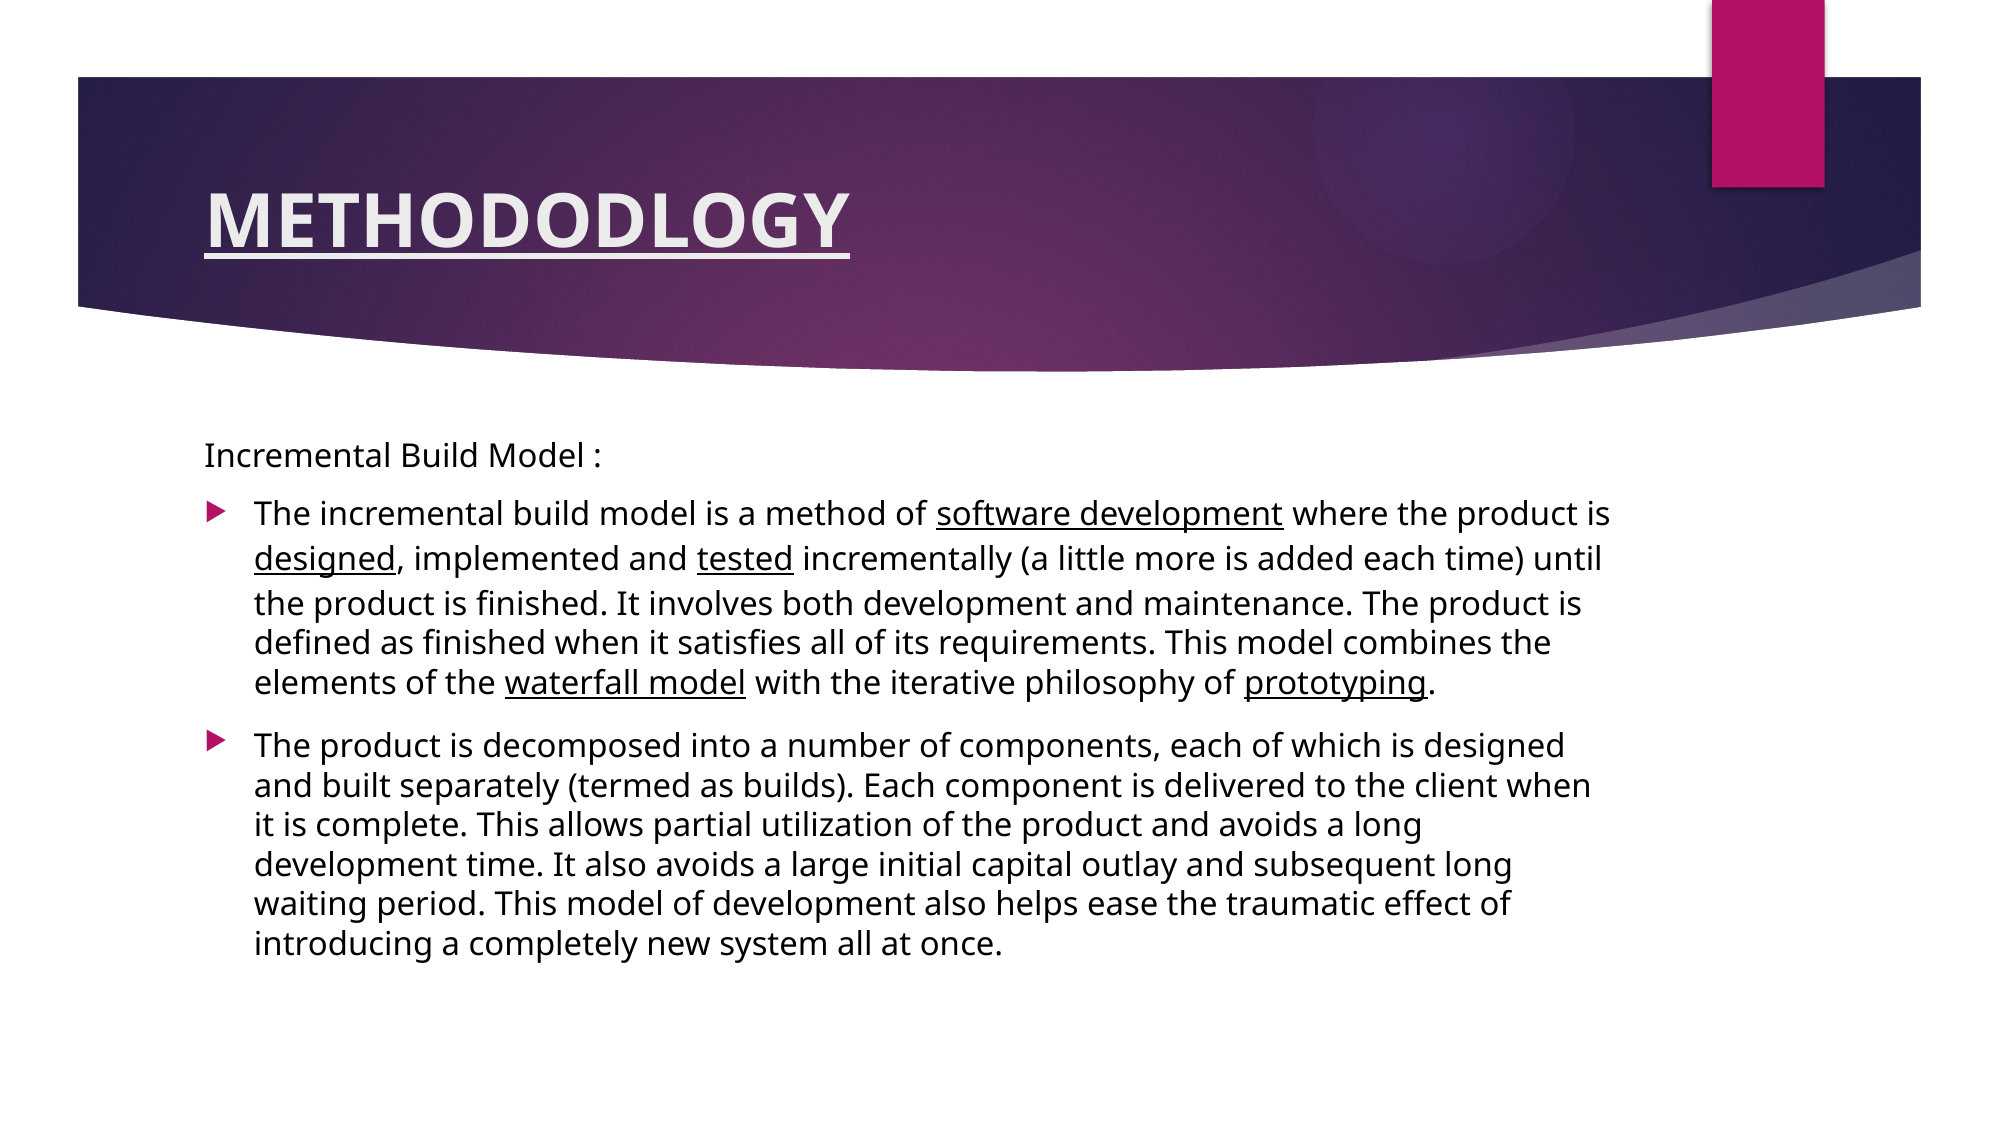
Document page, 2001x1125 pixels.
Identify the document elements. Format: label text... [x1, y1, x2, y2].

title METHODODLOGY [189, 159, 1627, 276]
list Incremental Build Model : The incremental build model is a method of software development where the product is designed, implemented and tested incrementally (a little more is added each time) until the product is finished. It involves both development and maintenance. The product is defined as finished when it satisfies all of its requirements. This model combines the elements of the waterfall model with the iterative philosophy of prototyping. The product is decomposed into a number of components, each of which is designed and built separately (termed as builds). Each component is delivered to the client when it is complete. This allows partial utilization of the product and avoids a long development time. It also avoids a large initial capital outlay and subsequent long waiting period. This model of development also helps ease the traumatic effect of introducing a completely new system all at once. [189, 427, 1638, 988]
